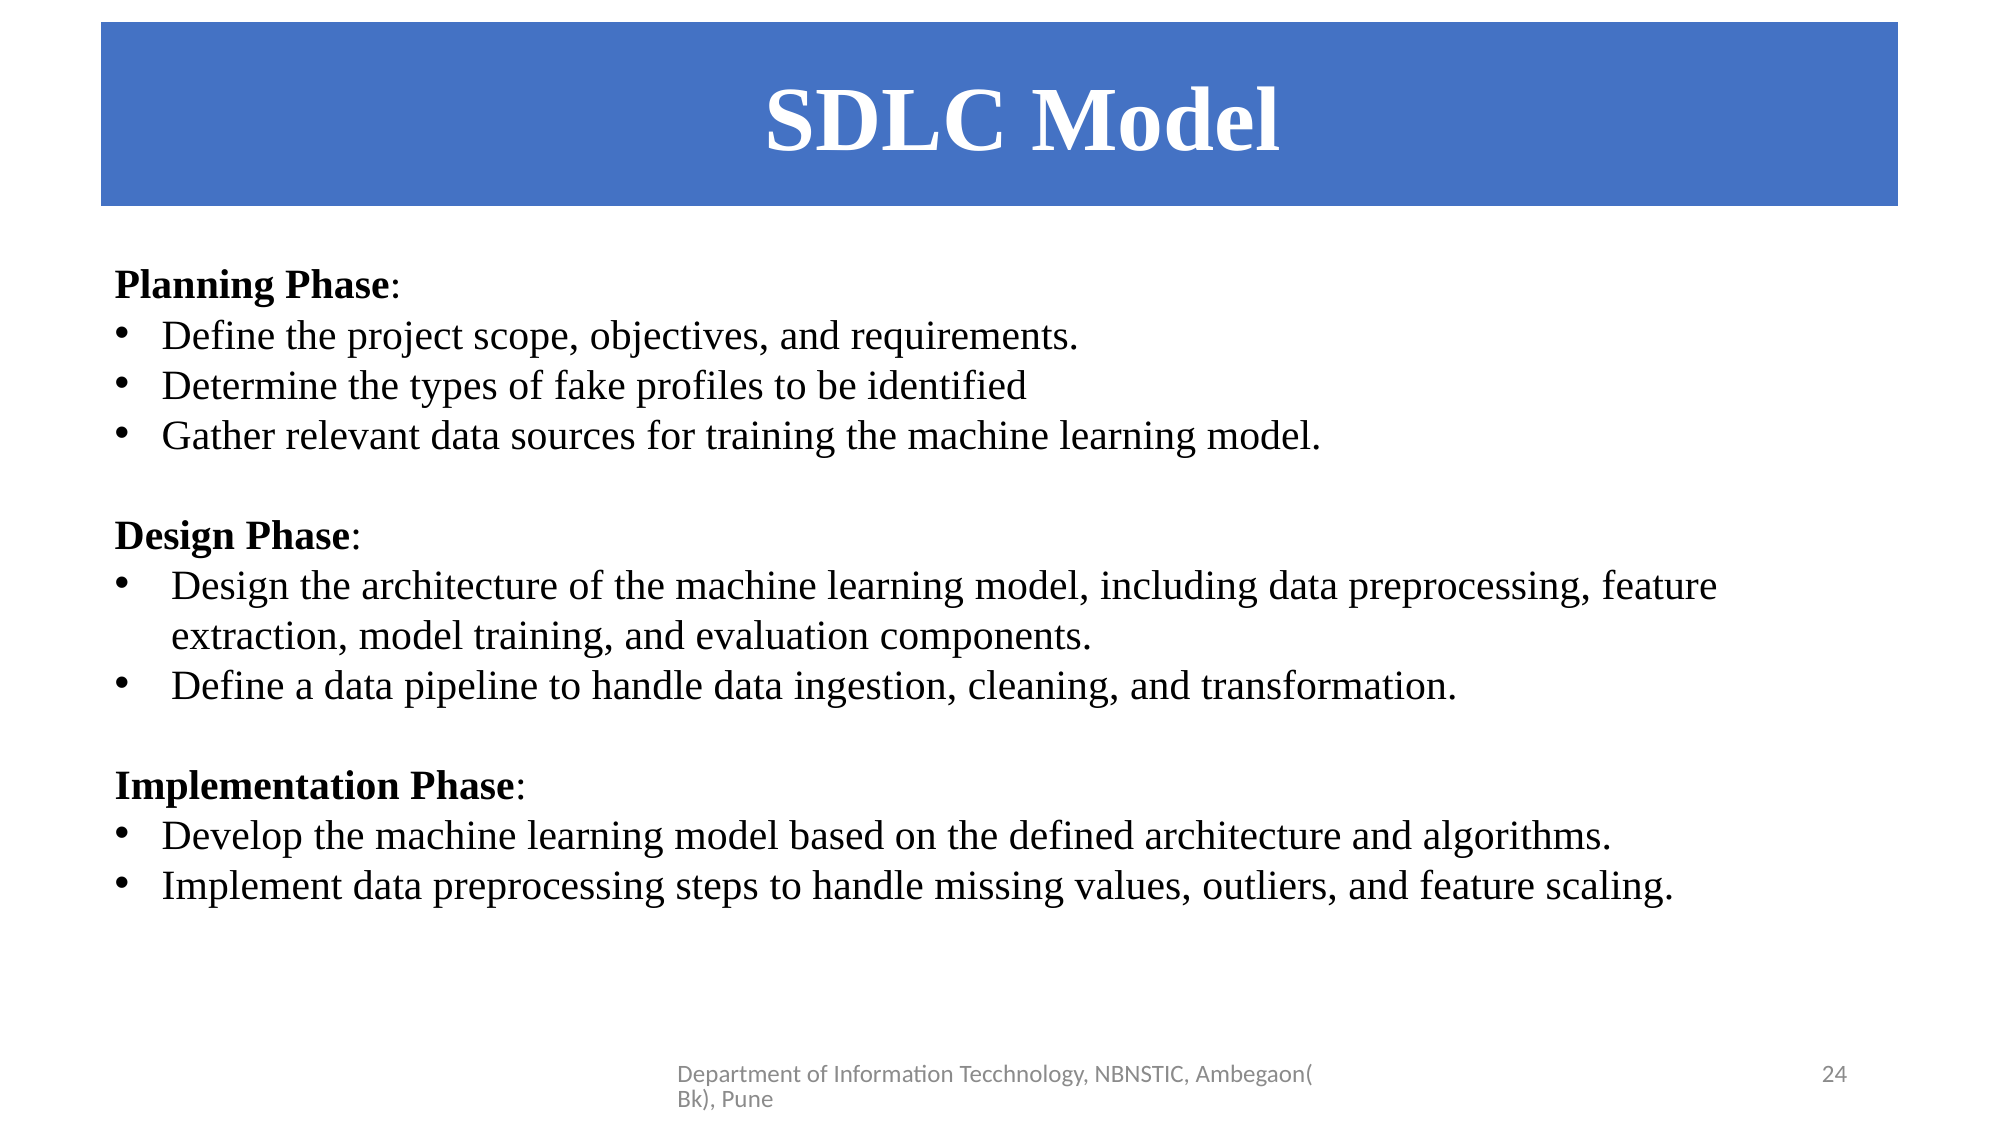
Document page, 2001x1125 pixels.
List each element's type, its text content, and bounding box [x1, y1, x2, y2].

text_box Planning Phase: Define the project scope, objectives, and requirements. Determine the types of fake profiles to be identified Gather relevant data sources for training the machine learning model. Design Phase: Design the architecture of the machine learning model, including data preprocessing, feature extraction, model training, and evaluation components. Define a data pipeline to handle data ingestion, cleaning, and transformation. Implementation Phase: Develop the machine learning model based on the defined architecture and algorithms. Implement data preprocessing steps to handle missing values, outliers, and feature scaling. [99, 249, 1900, 1125]
text_box SDLC Model [98, 19, 1901, 209]
